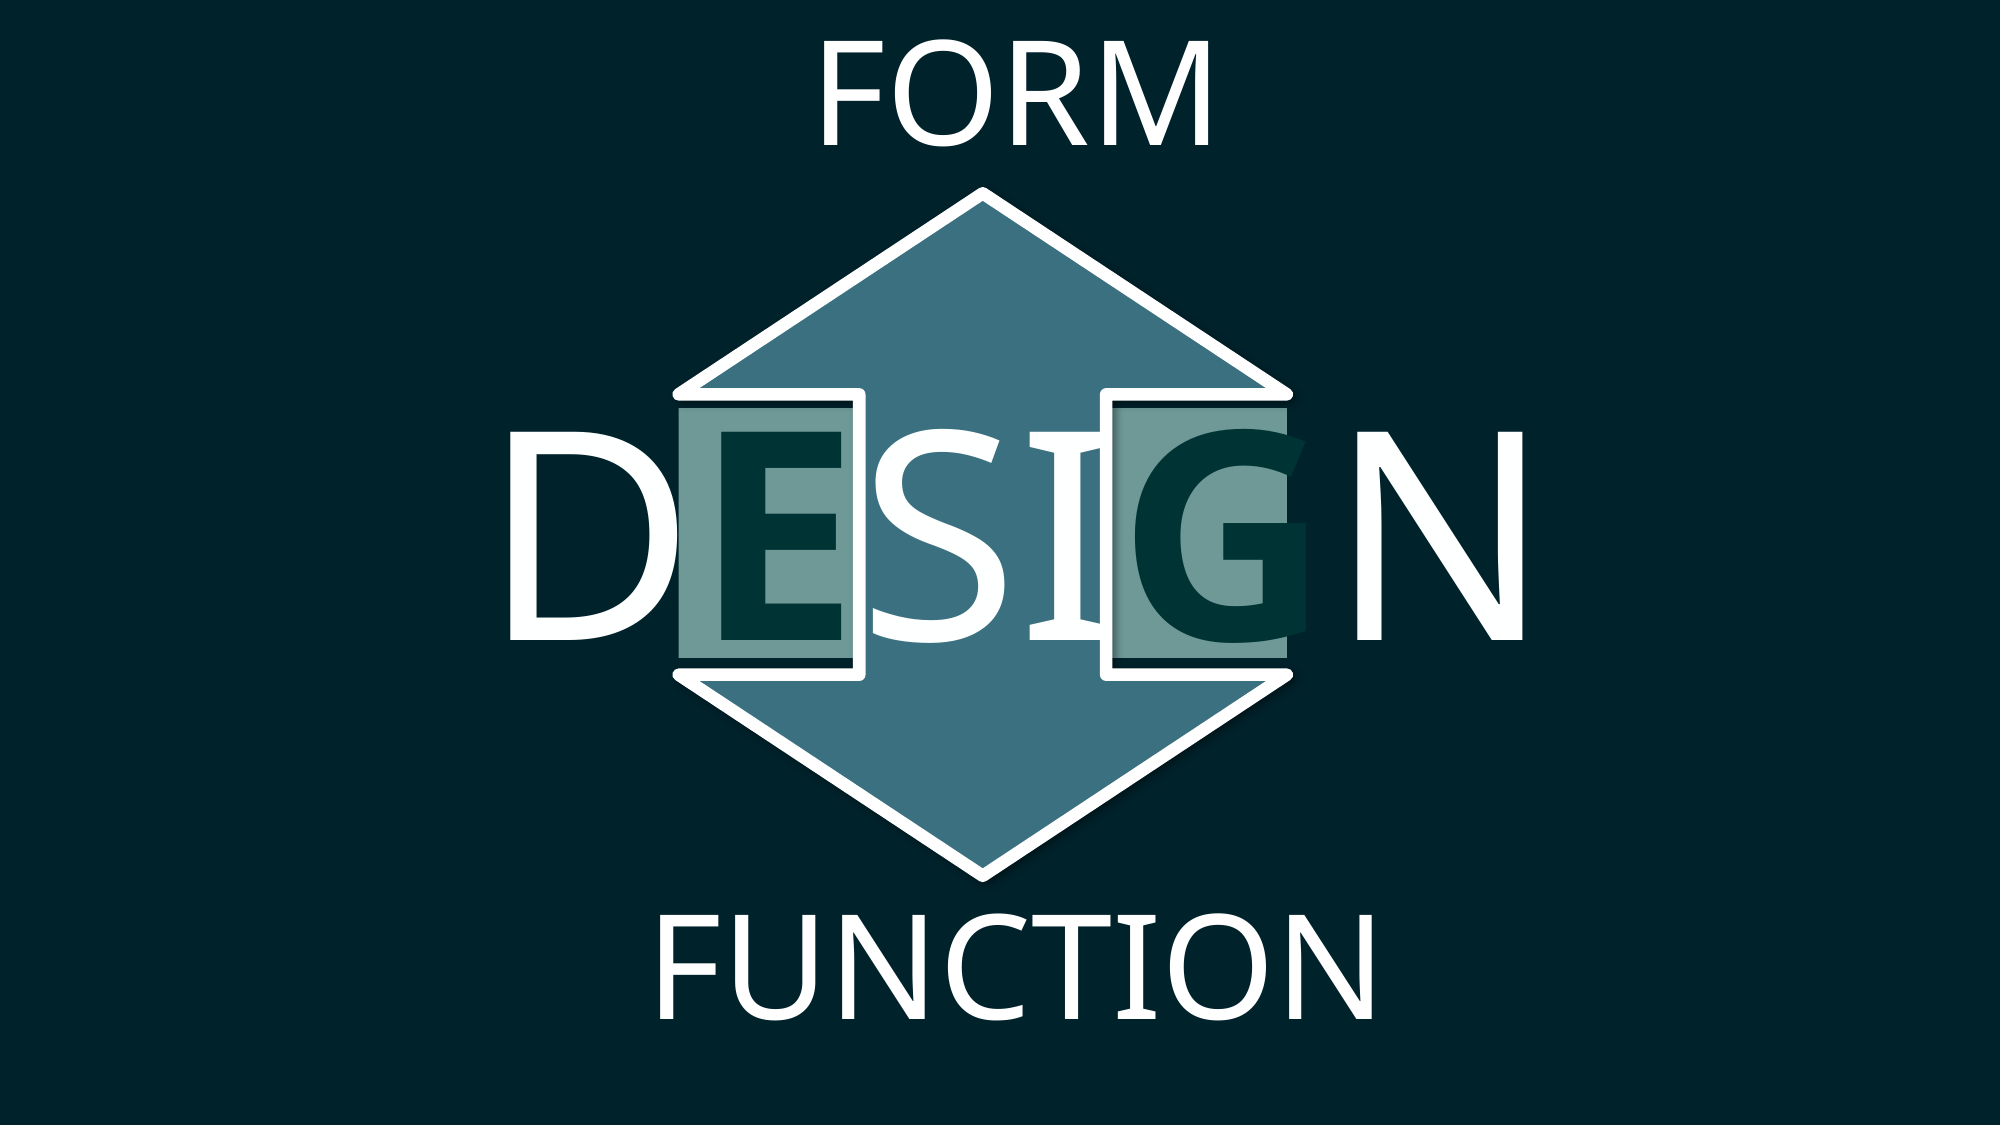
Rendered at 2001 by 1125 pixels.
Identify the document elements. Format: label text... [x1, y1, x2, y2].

text_box FORM DESIGN FUNCTION [205, 0, 1828, 1057]
